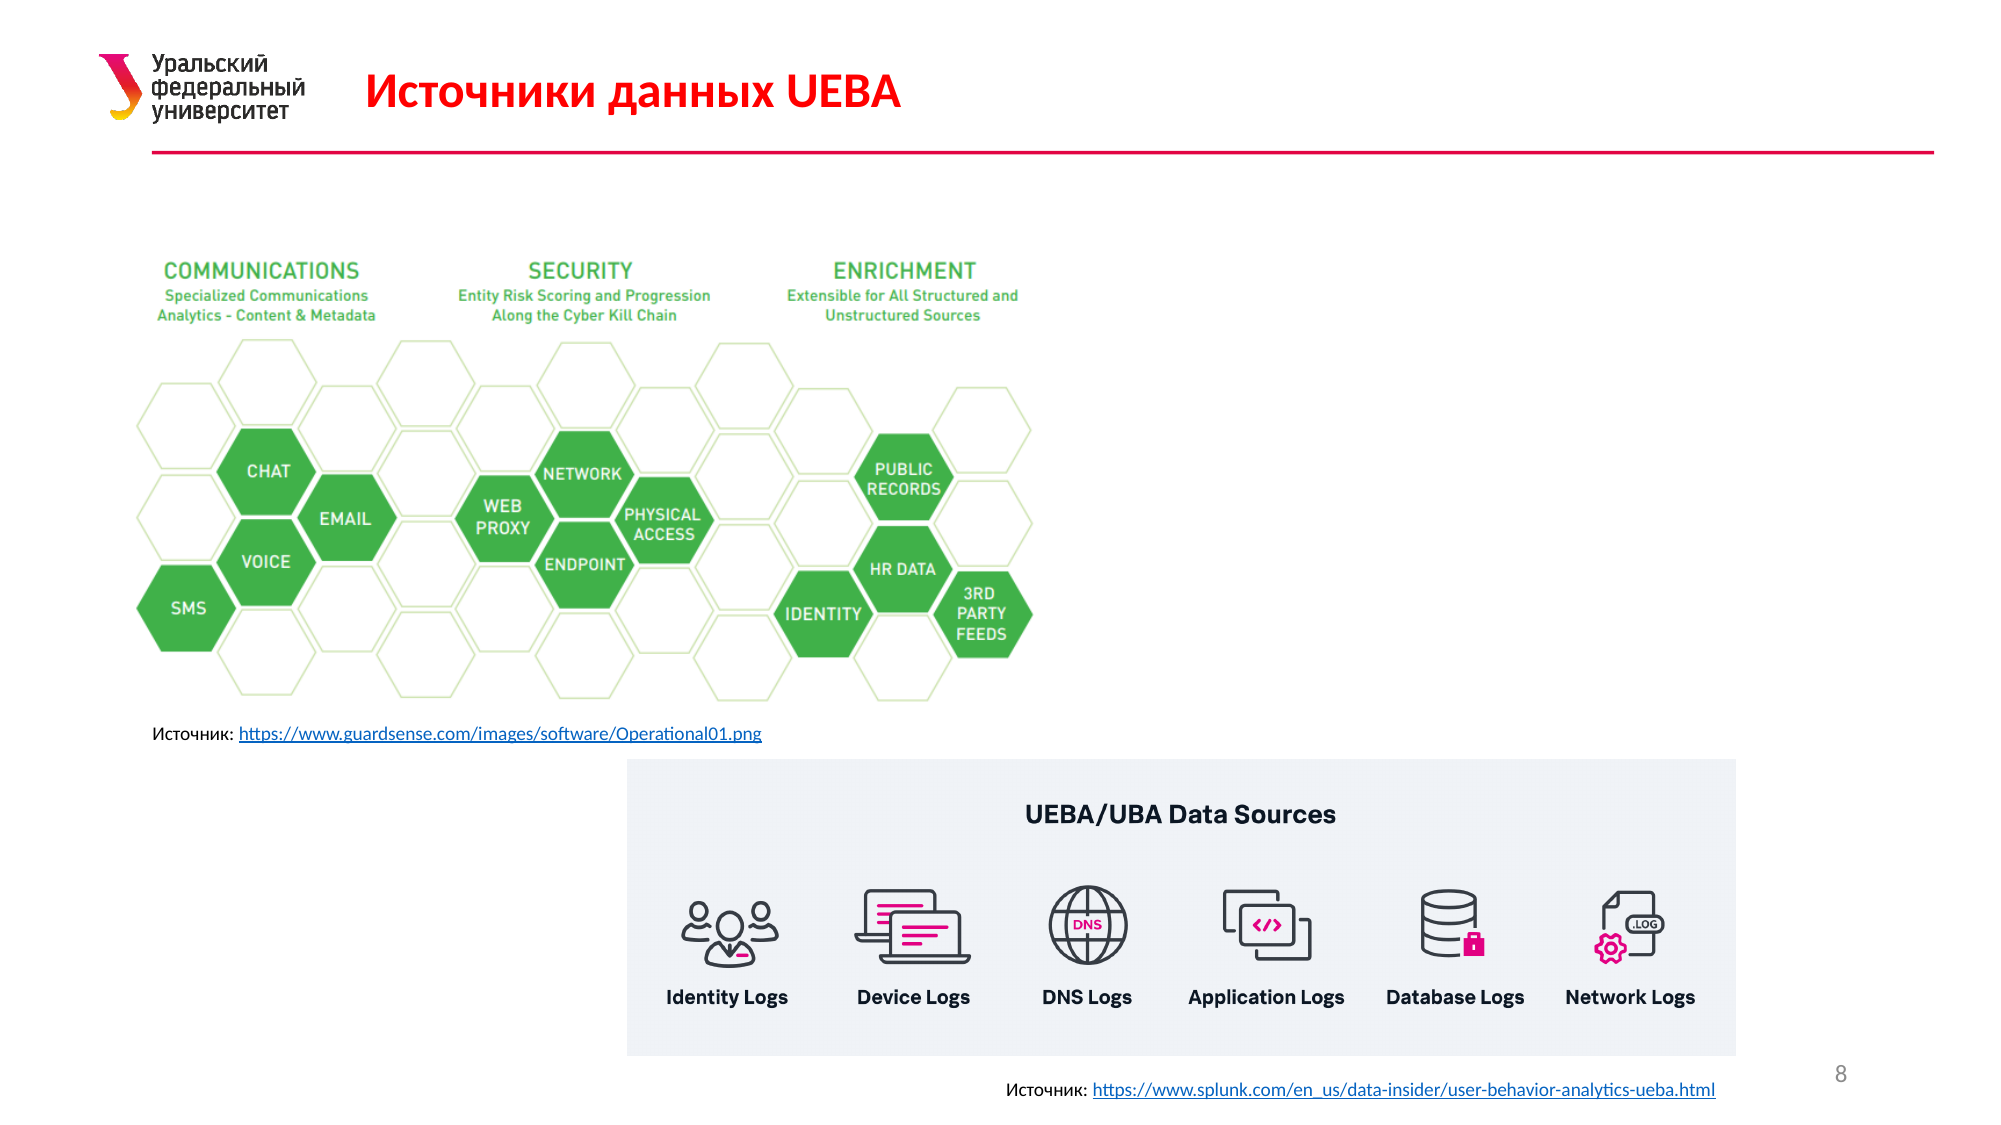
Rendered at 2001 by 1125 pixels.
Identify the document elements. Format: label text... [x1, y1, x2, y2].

text_box Источник: https://www.splunk.com/en_us/data-insider/user-behavior-analytics-ueba.html [848, 1072, 1736, 1109]
picture [126, 244, 1044, 720]
text_box [151, 150, 1935, 155]
text_box Источник: https://www.guardsense.com/images/software/Operational01.png [137, 715, 1863, 752]
slide_number 8 [1412, 1042, 1863, 1103]
picture [627, 759, 1736, 1056]
text_box Источники данных UEBA [350, 50, 1736, 125]
picture [98, 52, 320, 124]
